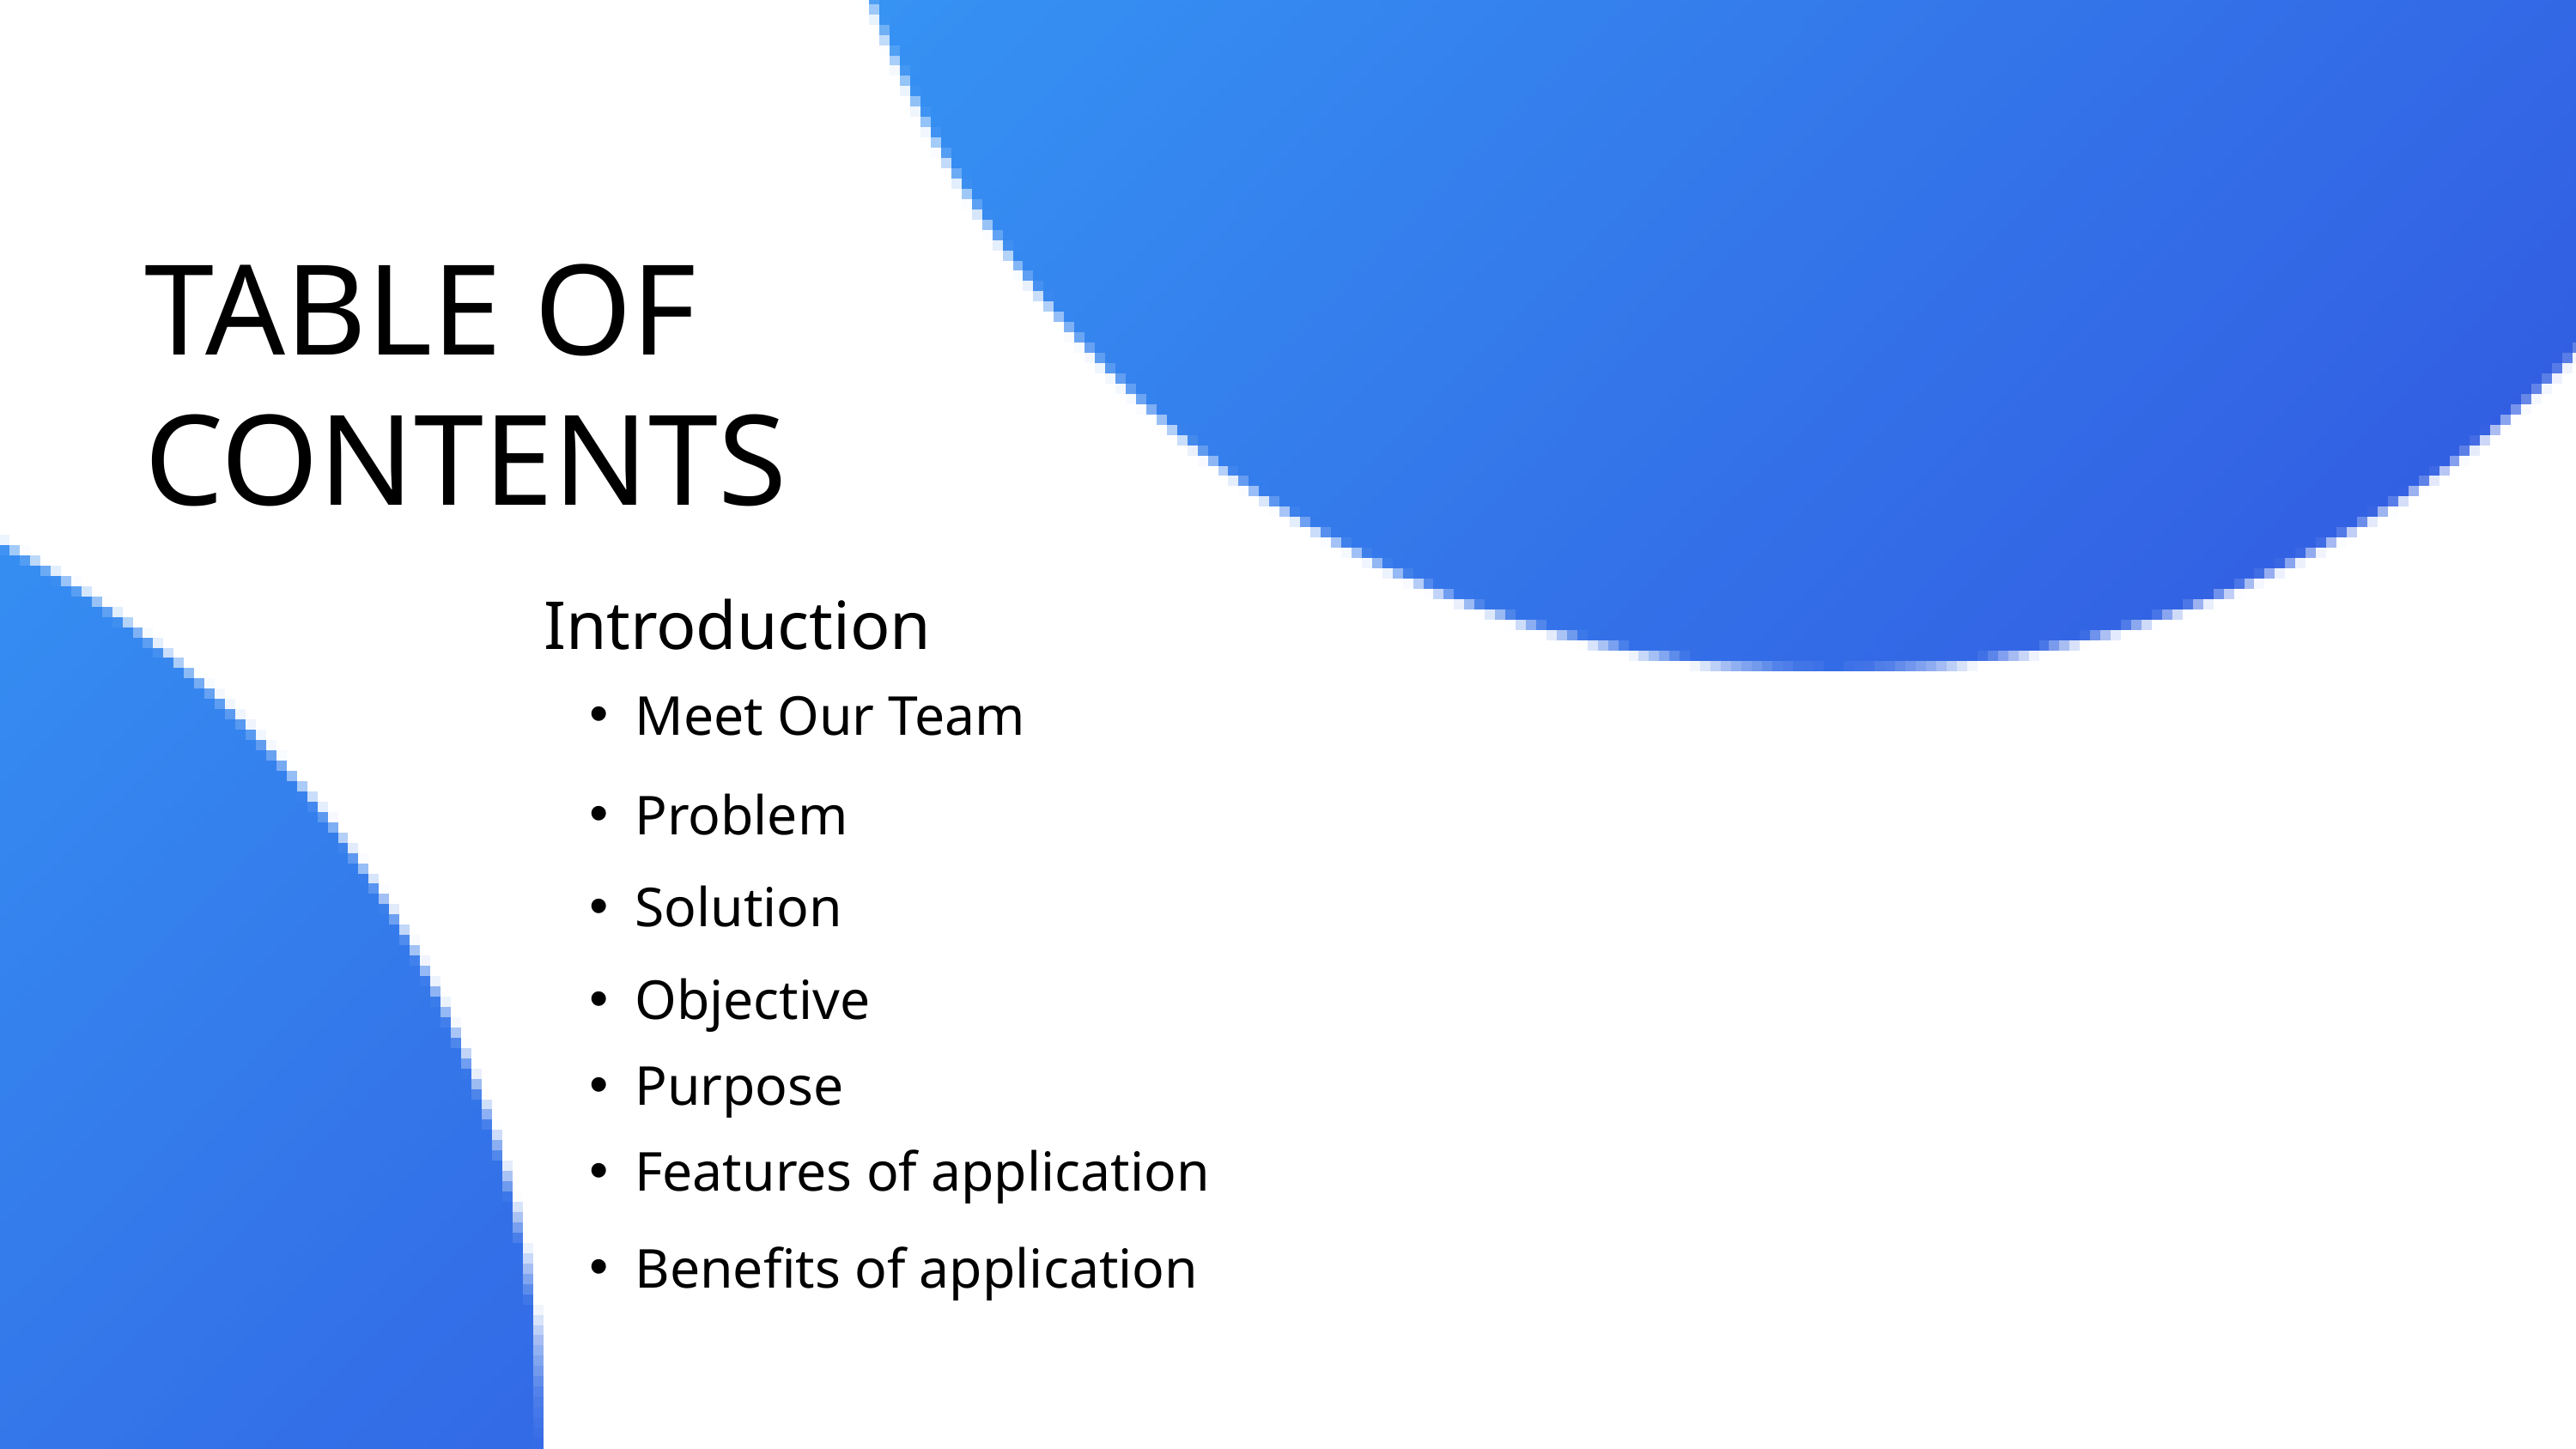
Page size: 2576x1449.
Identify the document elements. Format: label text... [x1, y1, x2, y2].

text_box Objective [544, 981, 1252, 1031]
text_box Solution [544, 889, 1252, 938]
text_box [808, 0, 2576, 671]
text_box Purpose [544, 1067, 1252, 1117]
text_box TABLE OF CONTENTS [144, 229, 1029, 530]
text_box Features of application [544, 1153, 1252, 1203]
text_box Problem [544, 797, 1252, 846]
text_box Benefits of application [544, 1250, 1252, 1299]
text_box [0, 422, 544, 1449]
text_box Meet Our Team [544, 697, 1252, 746]
text_box Introduction [544, 603, 1252, 663]
